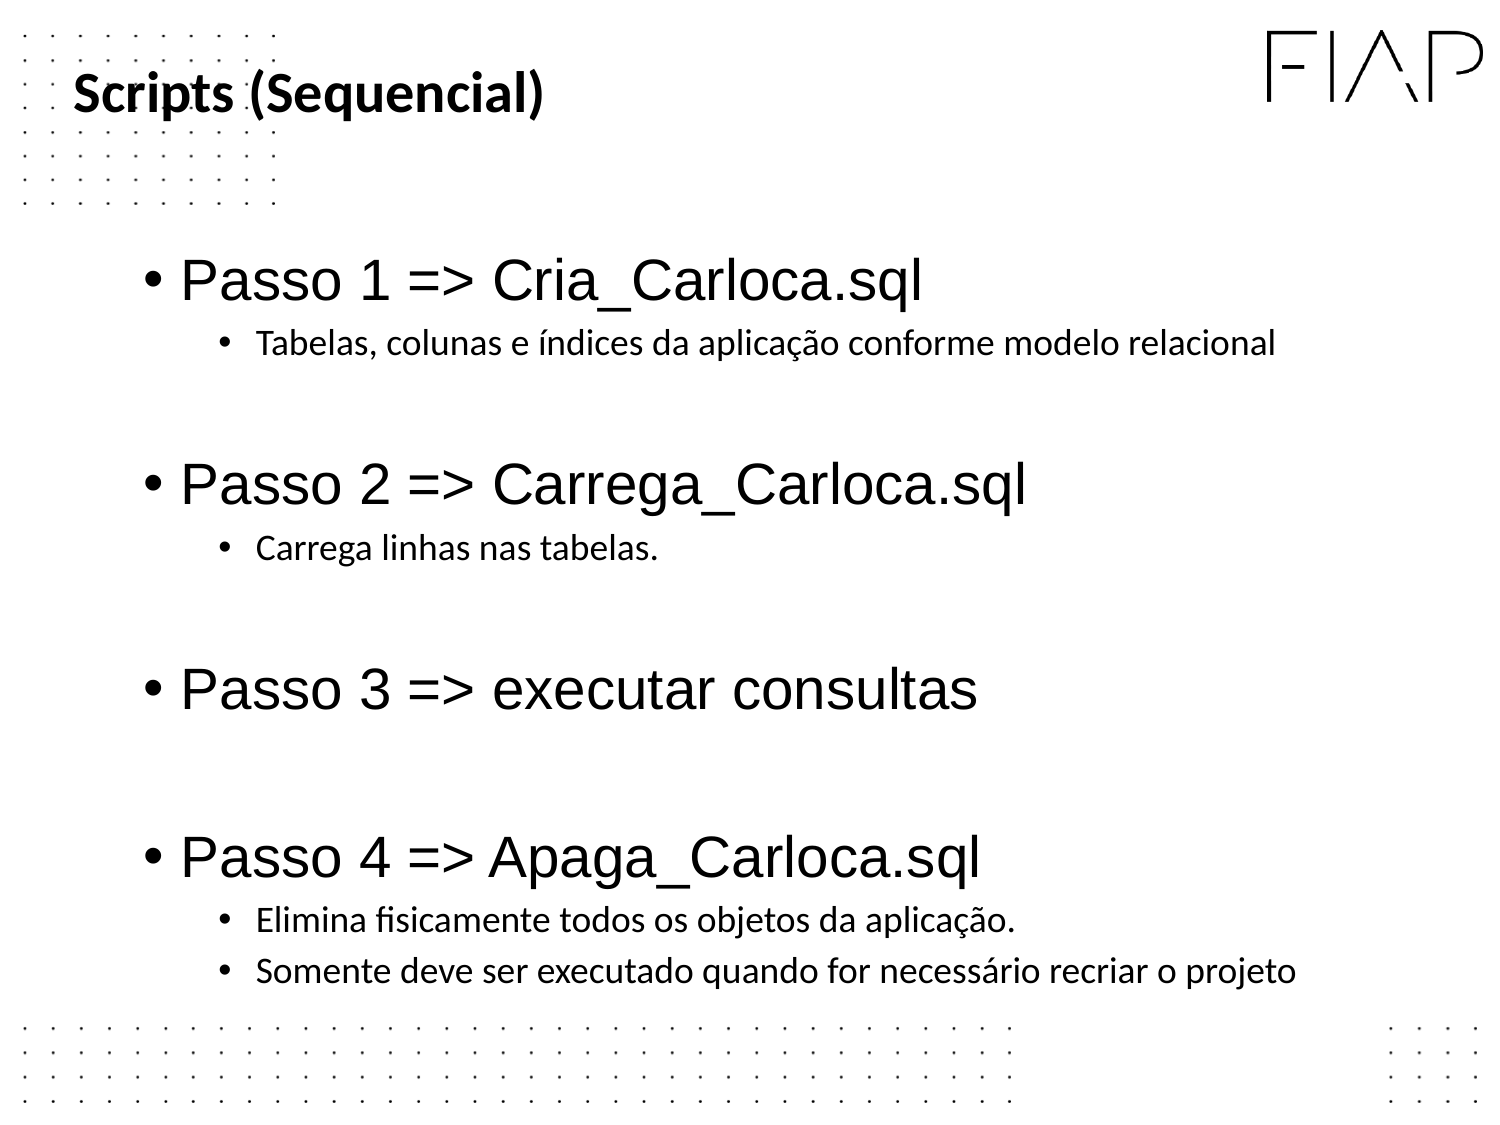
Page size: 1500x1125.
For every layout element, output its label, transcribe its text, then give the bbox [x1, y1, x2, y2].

picture [1267, 30, 1483, 102]
picture [23, 34, 275, 205]
list Passo 1 => Cria_Carloca.sql Tabelas, colunas e índices da aplicação conforme modelo relacional Passo 2 => Carrega_Carloca.sql Carrega linhas nas tabelas. Passo 3 => executar consultas Passo 4 => Apaga_Carloca.sql Elimina fisicamente todos os objetos da aplicação. Somente deve ser executado quando for necessário recriar o projeto [128, 242, 1500, 1106]
title Scripts (Sequencial) [58, 0, 1257, 188]
picture [23, 1025, 128, 1103]
